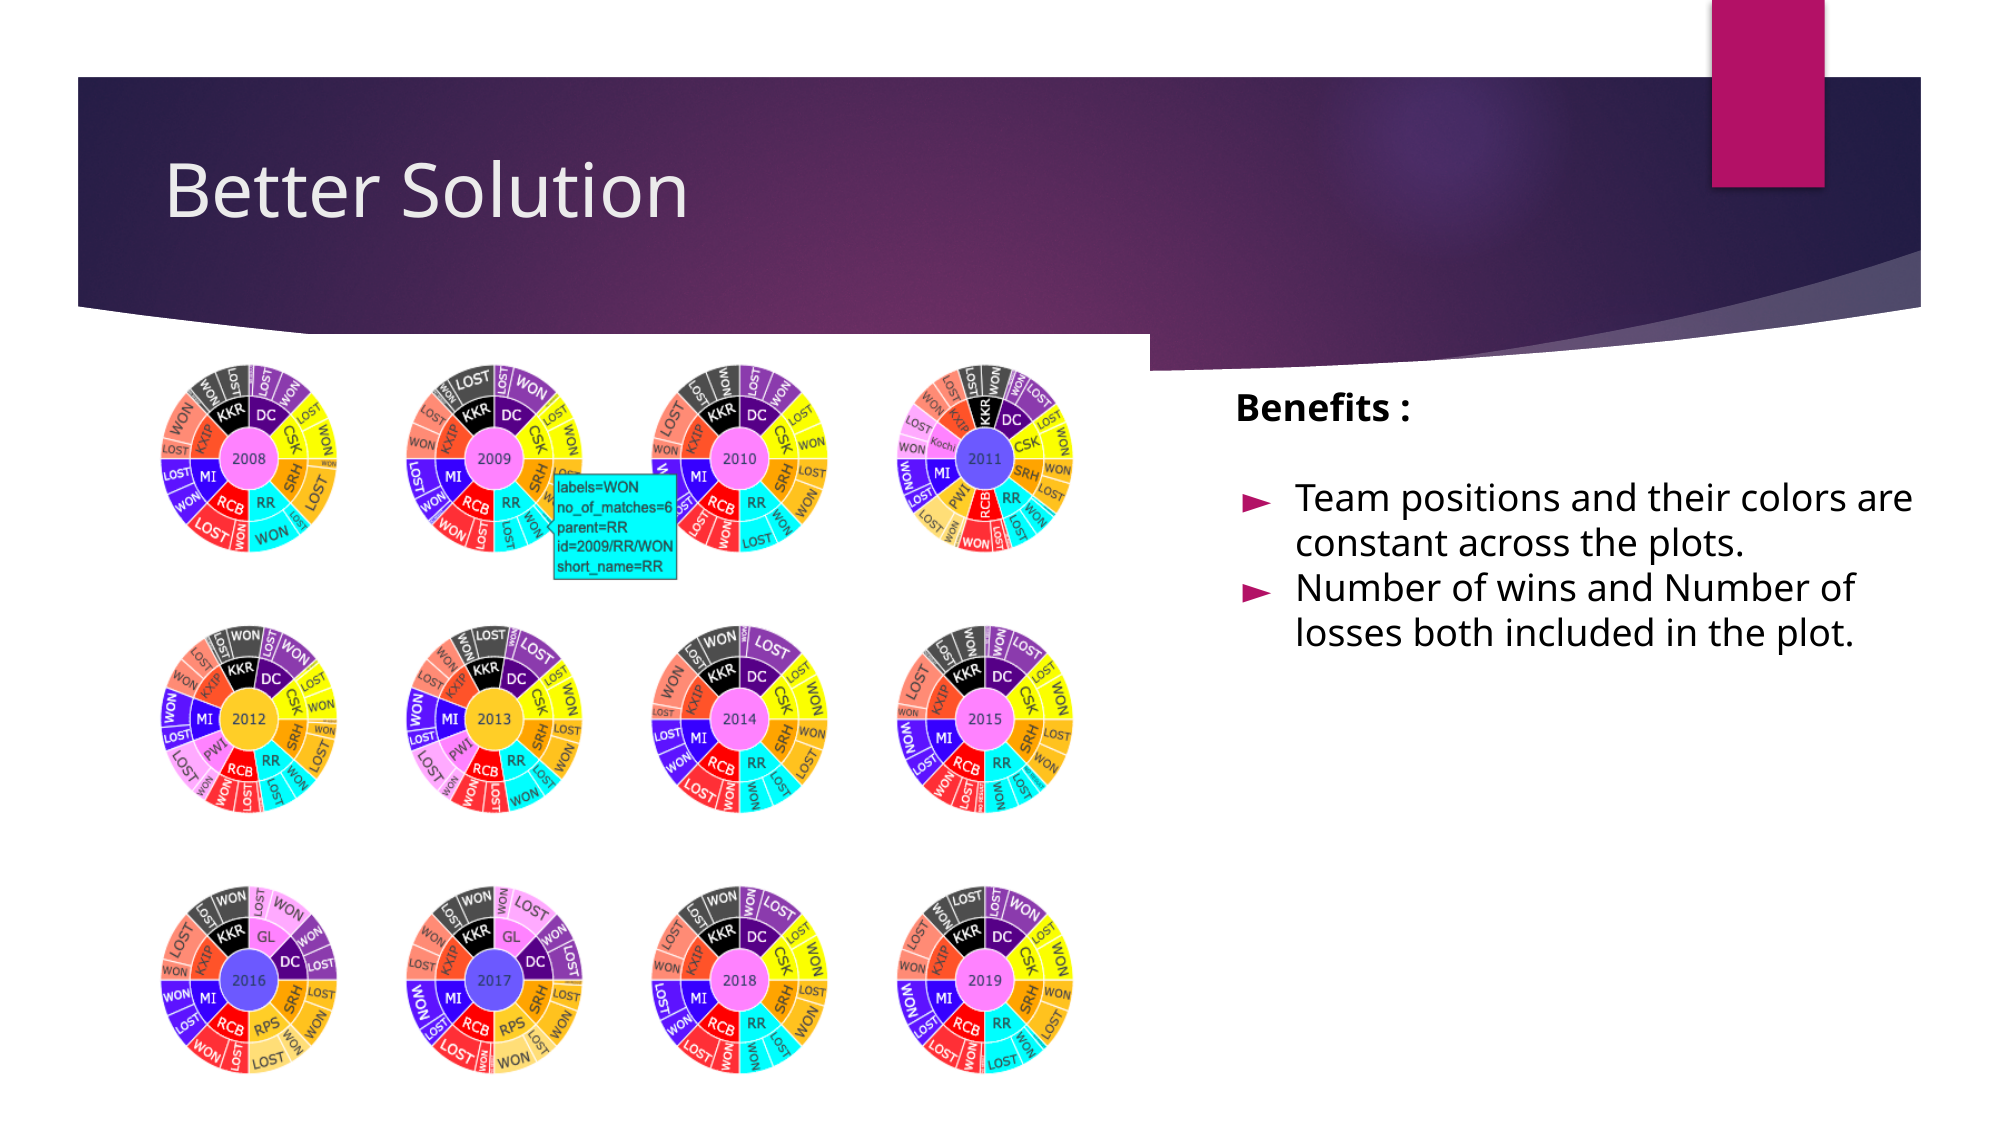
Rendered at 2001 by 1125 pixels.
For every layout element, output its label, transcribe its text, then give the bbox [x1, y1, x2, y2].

title Better Solution [148, 98, 1627, 276]
list Benefits : Team positions and their colors are constant across the plots. Number of wins and Number of losses both included in the plot. [1205, 376, 1932, 1033]
picture [79, 78, 1920, 1097]
